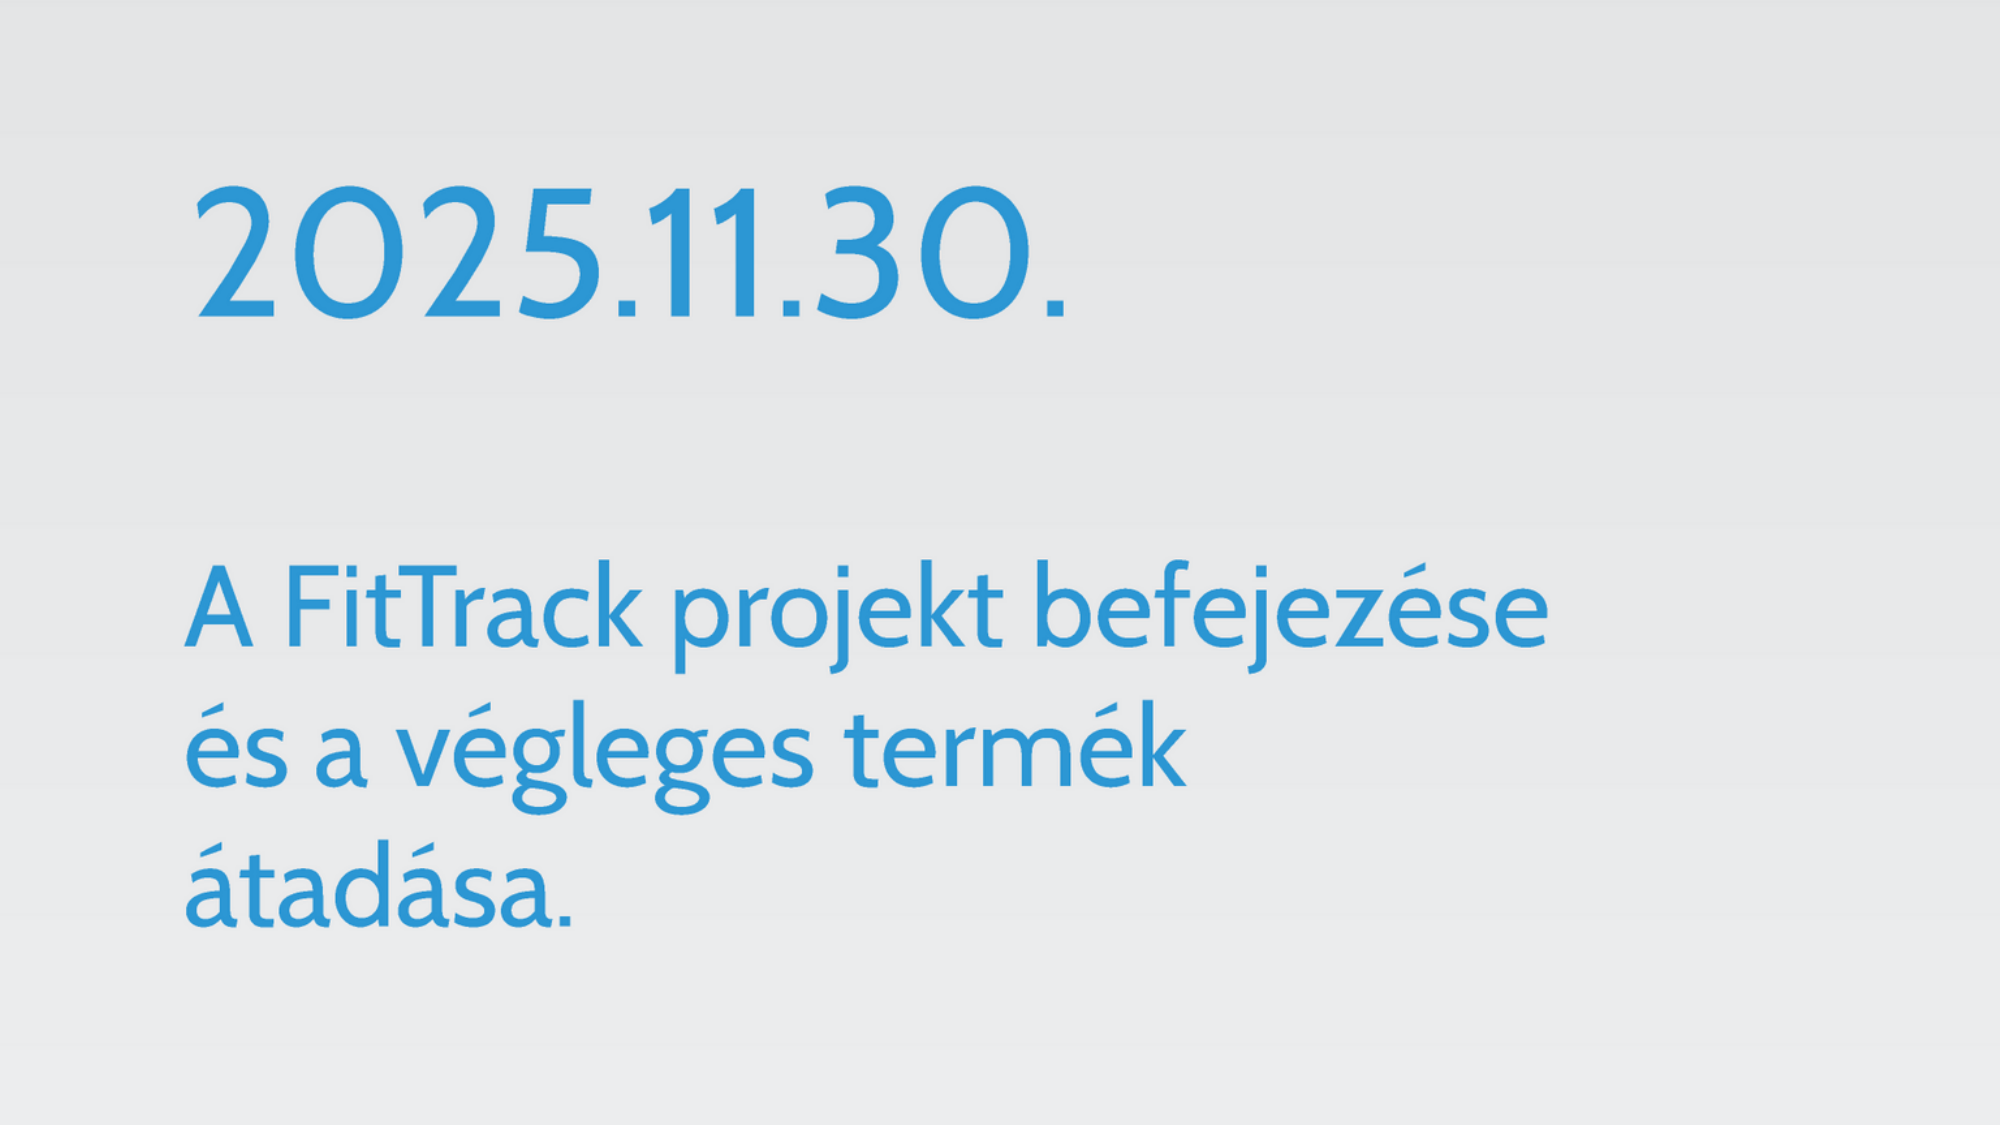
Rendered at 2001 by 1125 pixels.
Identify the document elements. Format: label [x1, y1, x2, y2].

text_box [0, 0, 2000, 1125]
